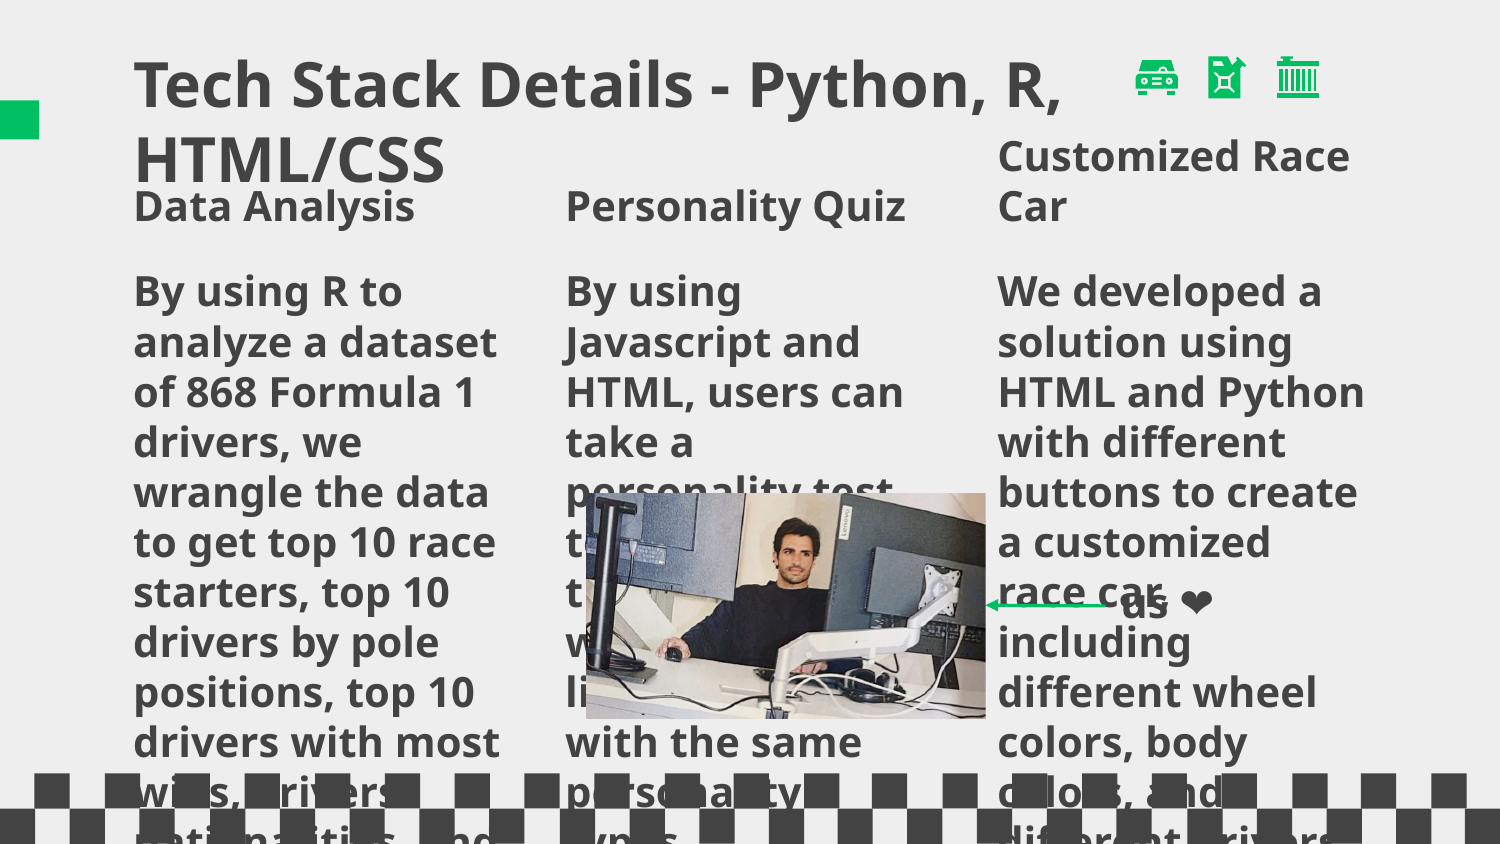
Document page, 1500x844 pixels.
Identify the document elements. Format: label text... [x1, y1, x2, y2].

subtitle Personality Quiz [550, 151, 950, 245]
subtitle Data Analysis [118, 151, 518, 245]
subtitle By using Javascript and HTML, users can take a personality test to figure out their MBTI, and will be shown a list of drivers with the same personality types. [550, 250, 950, 524]
subtitle We developed a solution using HTML and Python with different buttons to create a customized race car, including different wheel colors, body colors, and different drivers. [982, 250, 1382, 524]
subtitle By using R to analyze a dataset of 868 Formula 1 drivers, we wrangle the data to get top 10 race starters, top 10 drivers by pole positions, top 10 drivers with most wins, drivers’ nationalities, and trend of number of drivers over the decades. [118, 250, 518, 524]
picture [585, 492, 986, 719]
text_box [1208, 56, 1247, 99]
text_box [1276, 56, 1320, 99]
subtitle us ❤️ [1105, 569, 1258, 643]
title Tech Stack Details - Python, R, HTML/CSS [118, 30, 1106, 125]
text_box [1135, 59, 1179, 95]
subtitle Customized Race Car [982, 151, 1382, 245]
